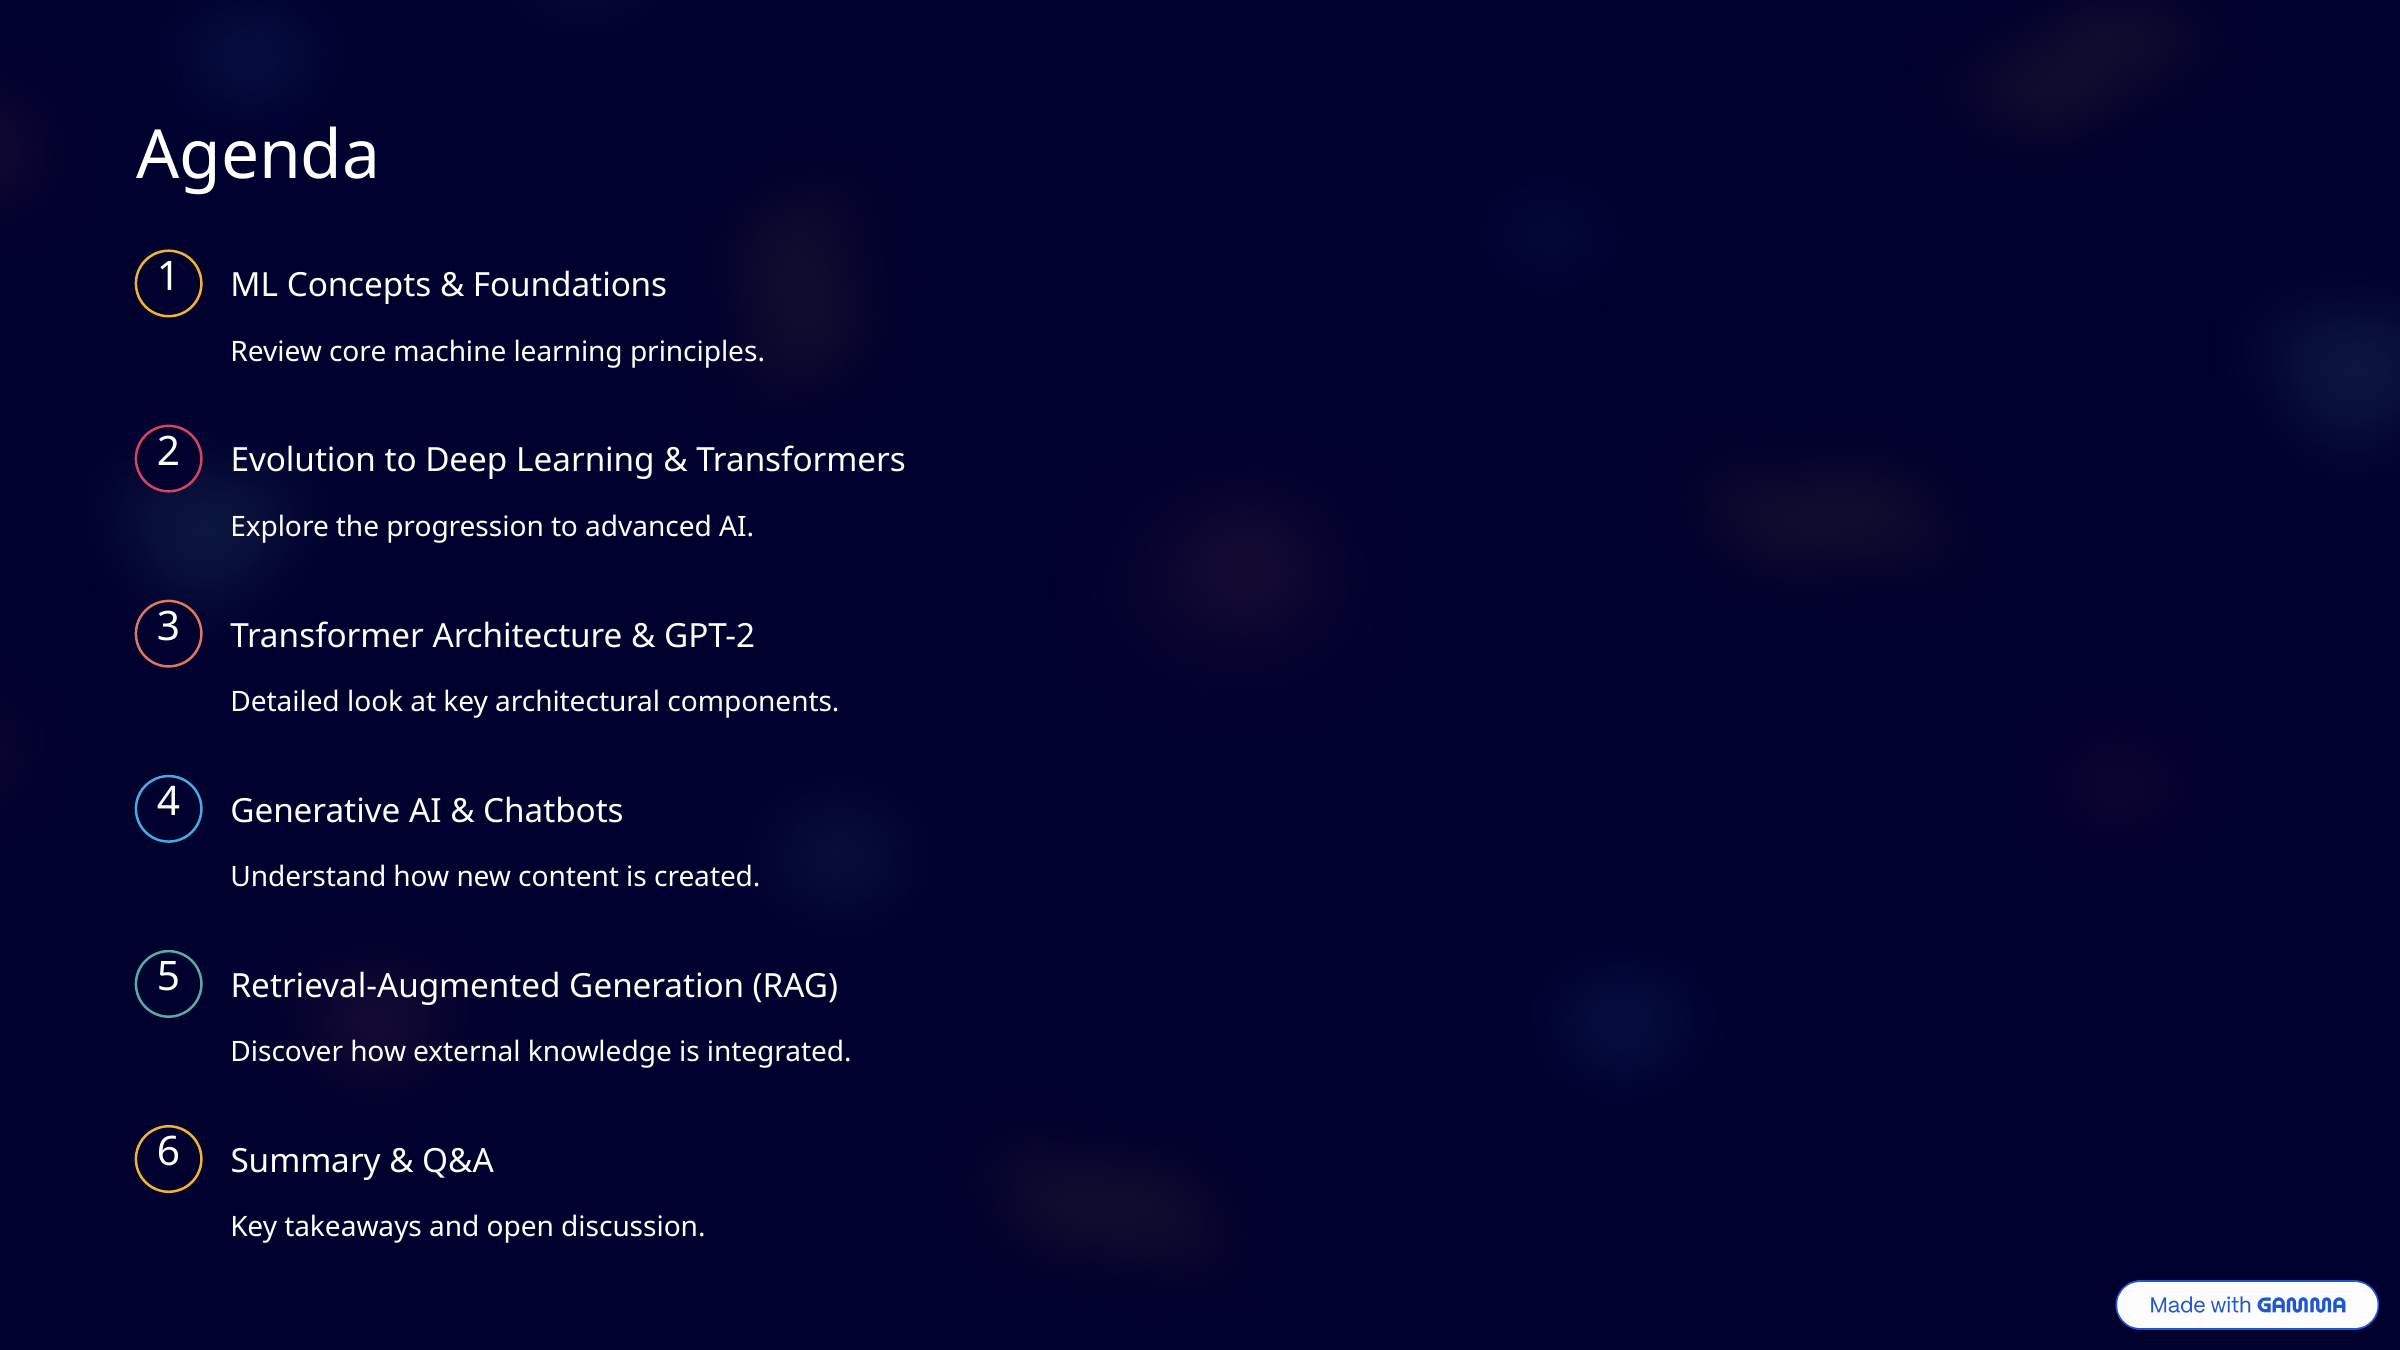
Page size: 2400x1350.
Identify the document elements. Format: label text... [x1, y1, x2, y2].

text_box [149, 660, 189, 667]
text_box [190, 258, 202, 309]
text_box [149, 485, 189, 492]
text_box 3 [148, 607, 190, 660]
text_box [135, 1126, 189, 1192]
text_box [190, 608, 202, 659]
text_box Agenda [135, 106, 822, 193]
text_box Retrieval-Augmented Generation (RAG) [230, 961, 854, 1004]
text_box ML Concepts & Foundations [230, 260, 667, 304]
text_box [135, 951, 189, 1017]
text_box Review core machine learning principles. [230, 321, 2264, 368]
text_box 6 [148, 1133, 190, 1185]
text_box [190, 959, 202, 1009]
text_box 4 [148, 783, 190, 835]
text_box [135, 258, 148, 309]
text_box [149, 310, 188, 317]
text_box Key takeaways and open discussion. [230, 1196, 2264, 1244]
text_box [135, 776, 189, 842]
text_box Evolution to Deep Learning & Transformers [230, 435, 905, 479]
picture [2106, 1271, 2389, 1339]
text_box [149, 425, 188, 432]
text_box [149, 600, 188, 607]
text_box Explore the progression to advanced AI. [230, 496, 2264, 543]
text_box Understand how new content is created. [230, 846, 2264, 893]
text_box [135, 433, 148, 484]
text_box Generative AI & Chatbots [230, 786, 629, 829]
text_box 2 [148, 432, 190, 485]
text_box 1 [148, 257, 190, 310]
text_box [190, 433, 202, 484]
text_box Detailed look at key architectural components. [230, 671, 2264, 718]
text_box [149, 250, 188, 257]
text_box [190, 784, 202, 834]
text_box Summary & Q&A [230, 1136, 574, 1180]
text_box Transformer Architecture & GPT-2 [230, 610, 765, 654]
text_box 5 [148, 958, 190, 1010]
text_box [135, 608, 148, 660]
text_box Discover how external knowledge is integrated. [230, 1021, 2264, 1069]
text_box [190, 1134, 202, 1184]
